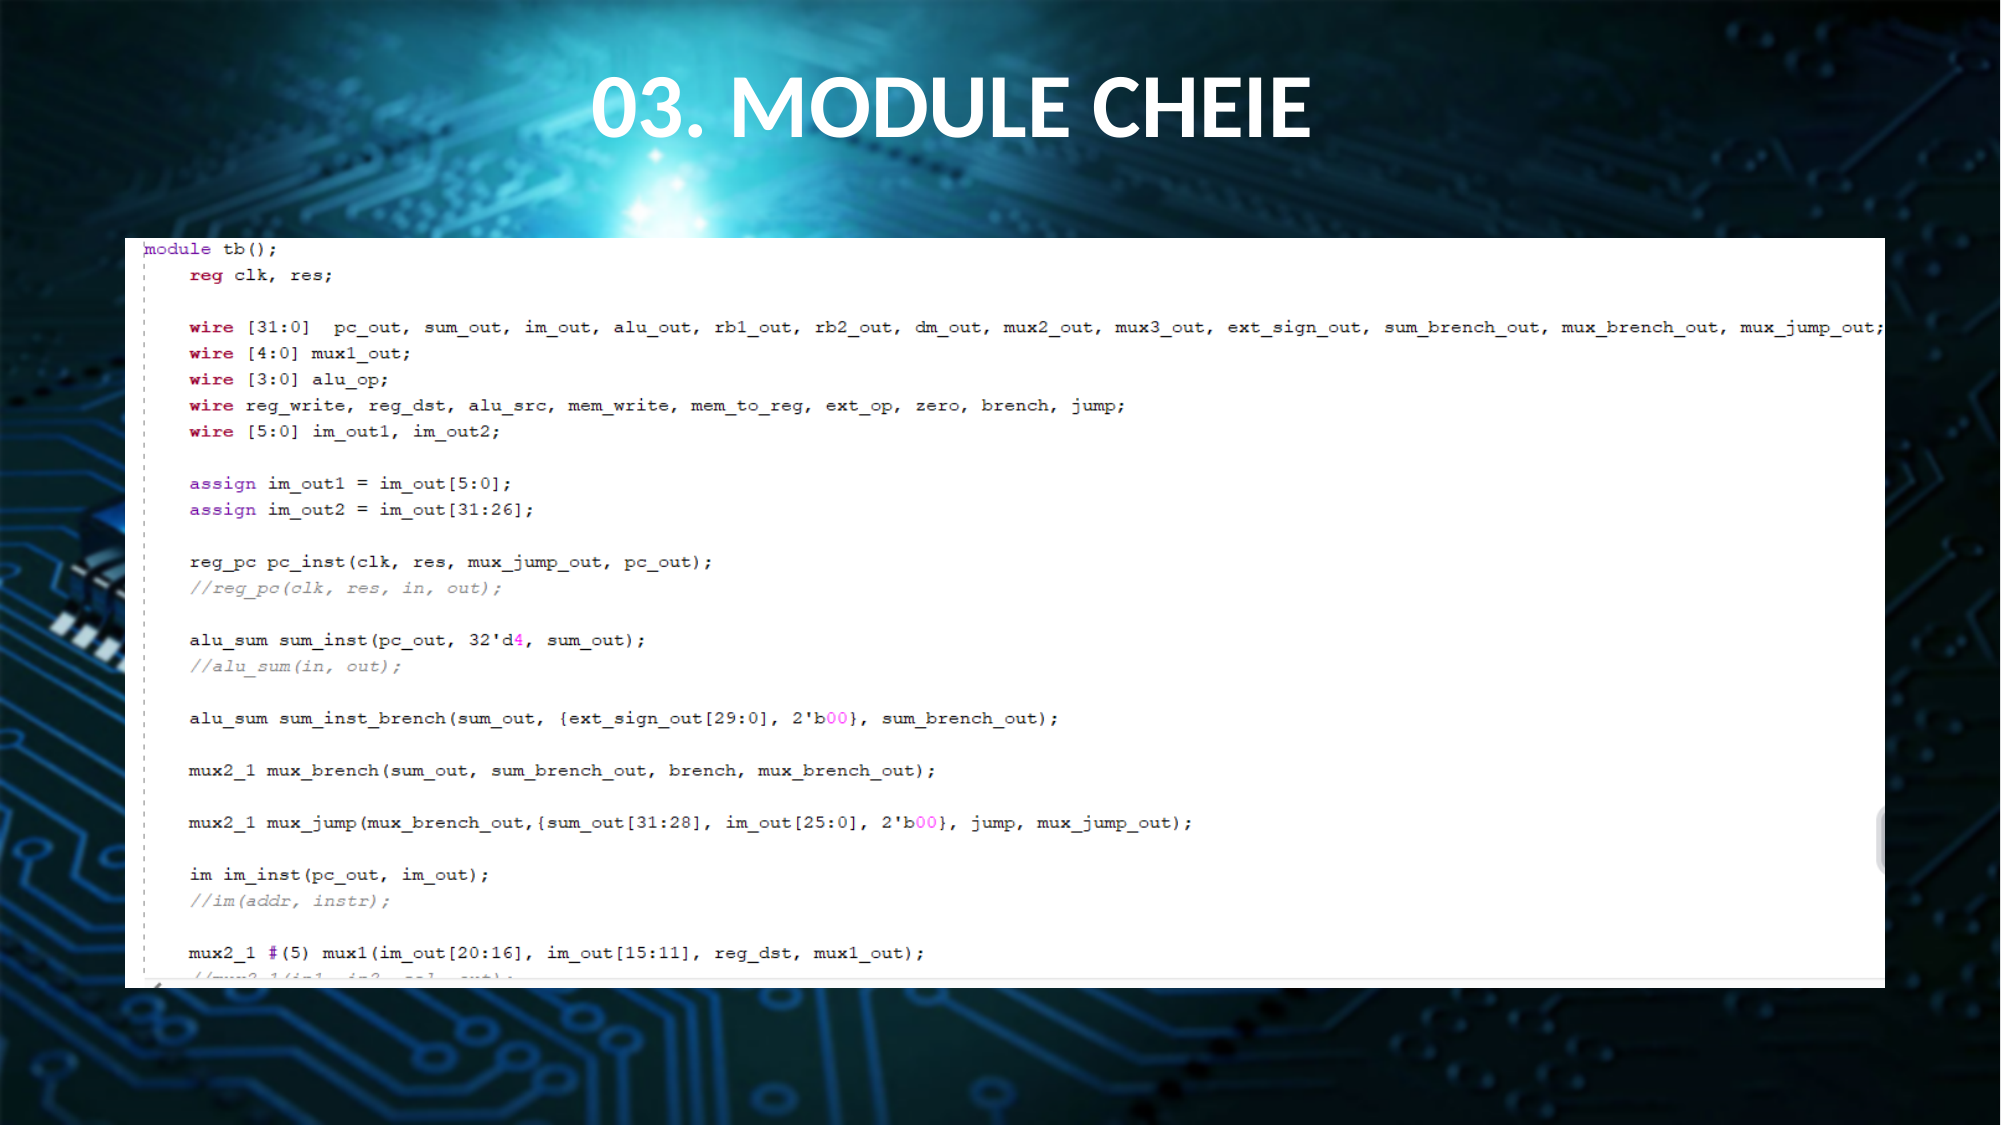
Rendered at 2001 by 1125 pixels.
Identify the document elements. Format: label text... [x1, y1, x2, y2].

picture [0, 0, 2001, 1125]
text_box 03. MODULE CHEIE [561, 38, 1344, 164]
